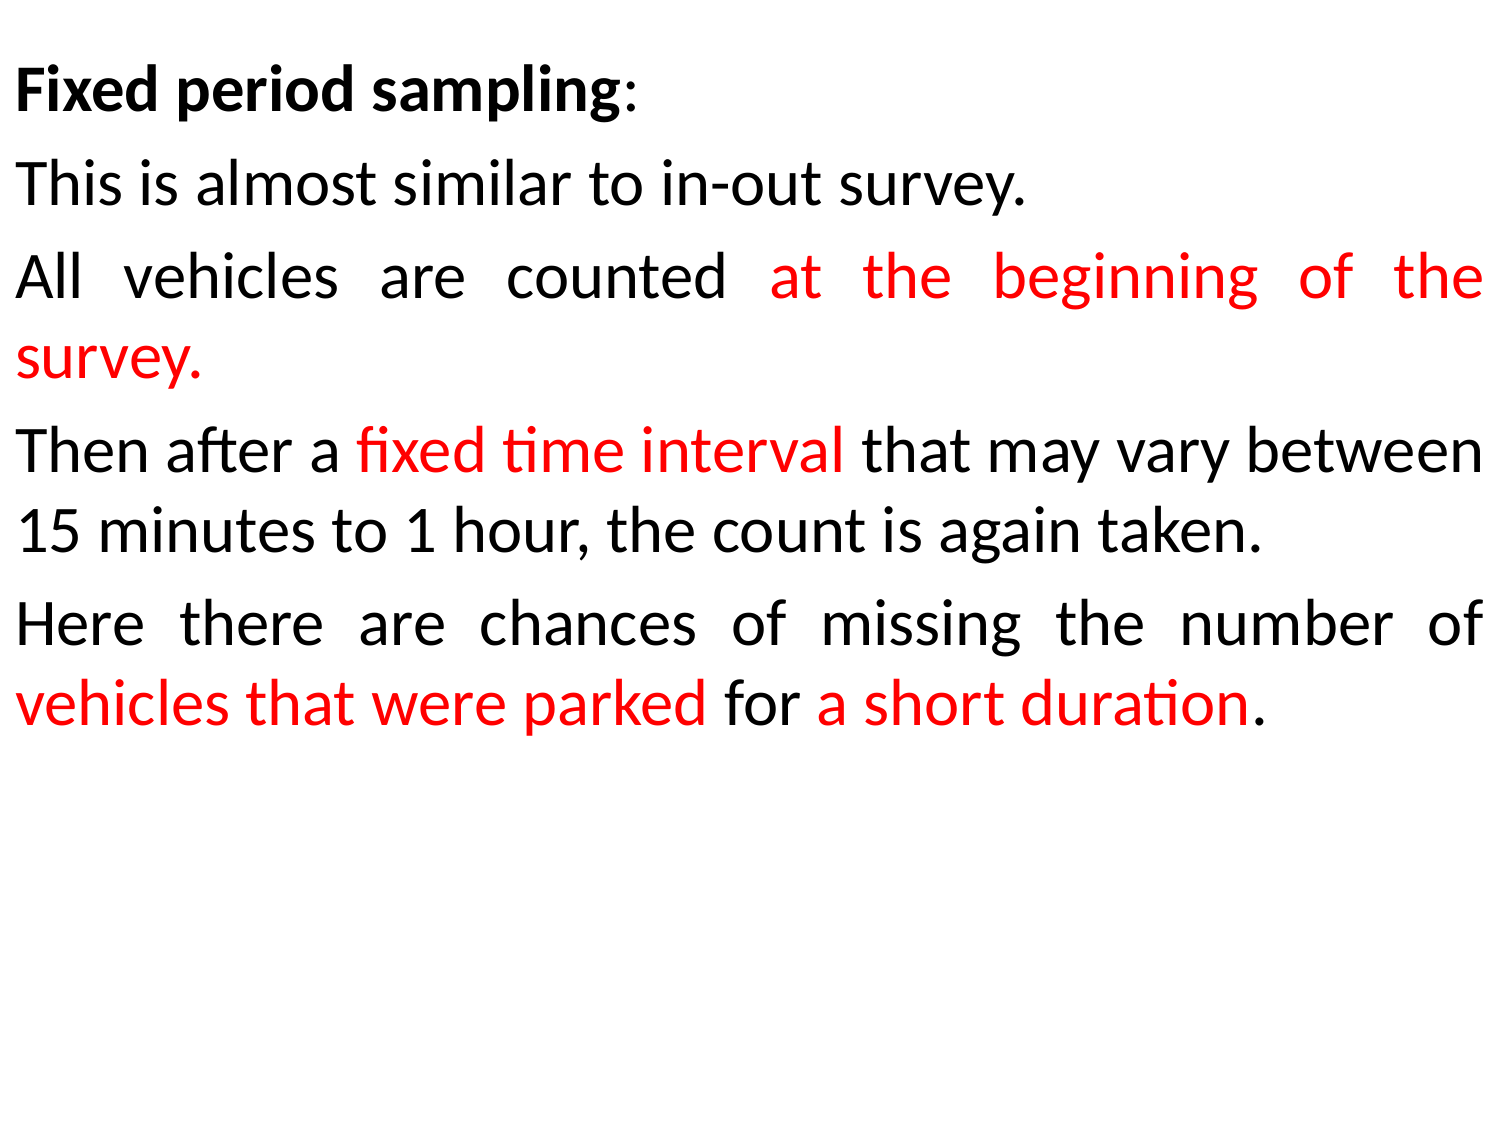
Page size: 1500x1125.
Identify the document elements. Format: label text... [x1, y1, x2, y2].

subtitle Fixed period sampling: This is almost similar to in-out survey. All vehicles are counted at the beginning of the survey. Then after a fixed time interval that may vary between 15 minutes to 1 hour, the count is again taken. Here there are chances of missing the number of vehicles that were parked for a short duration. [0, 37, 1500, 1088]
